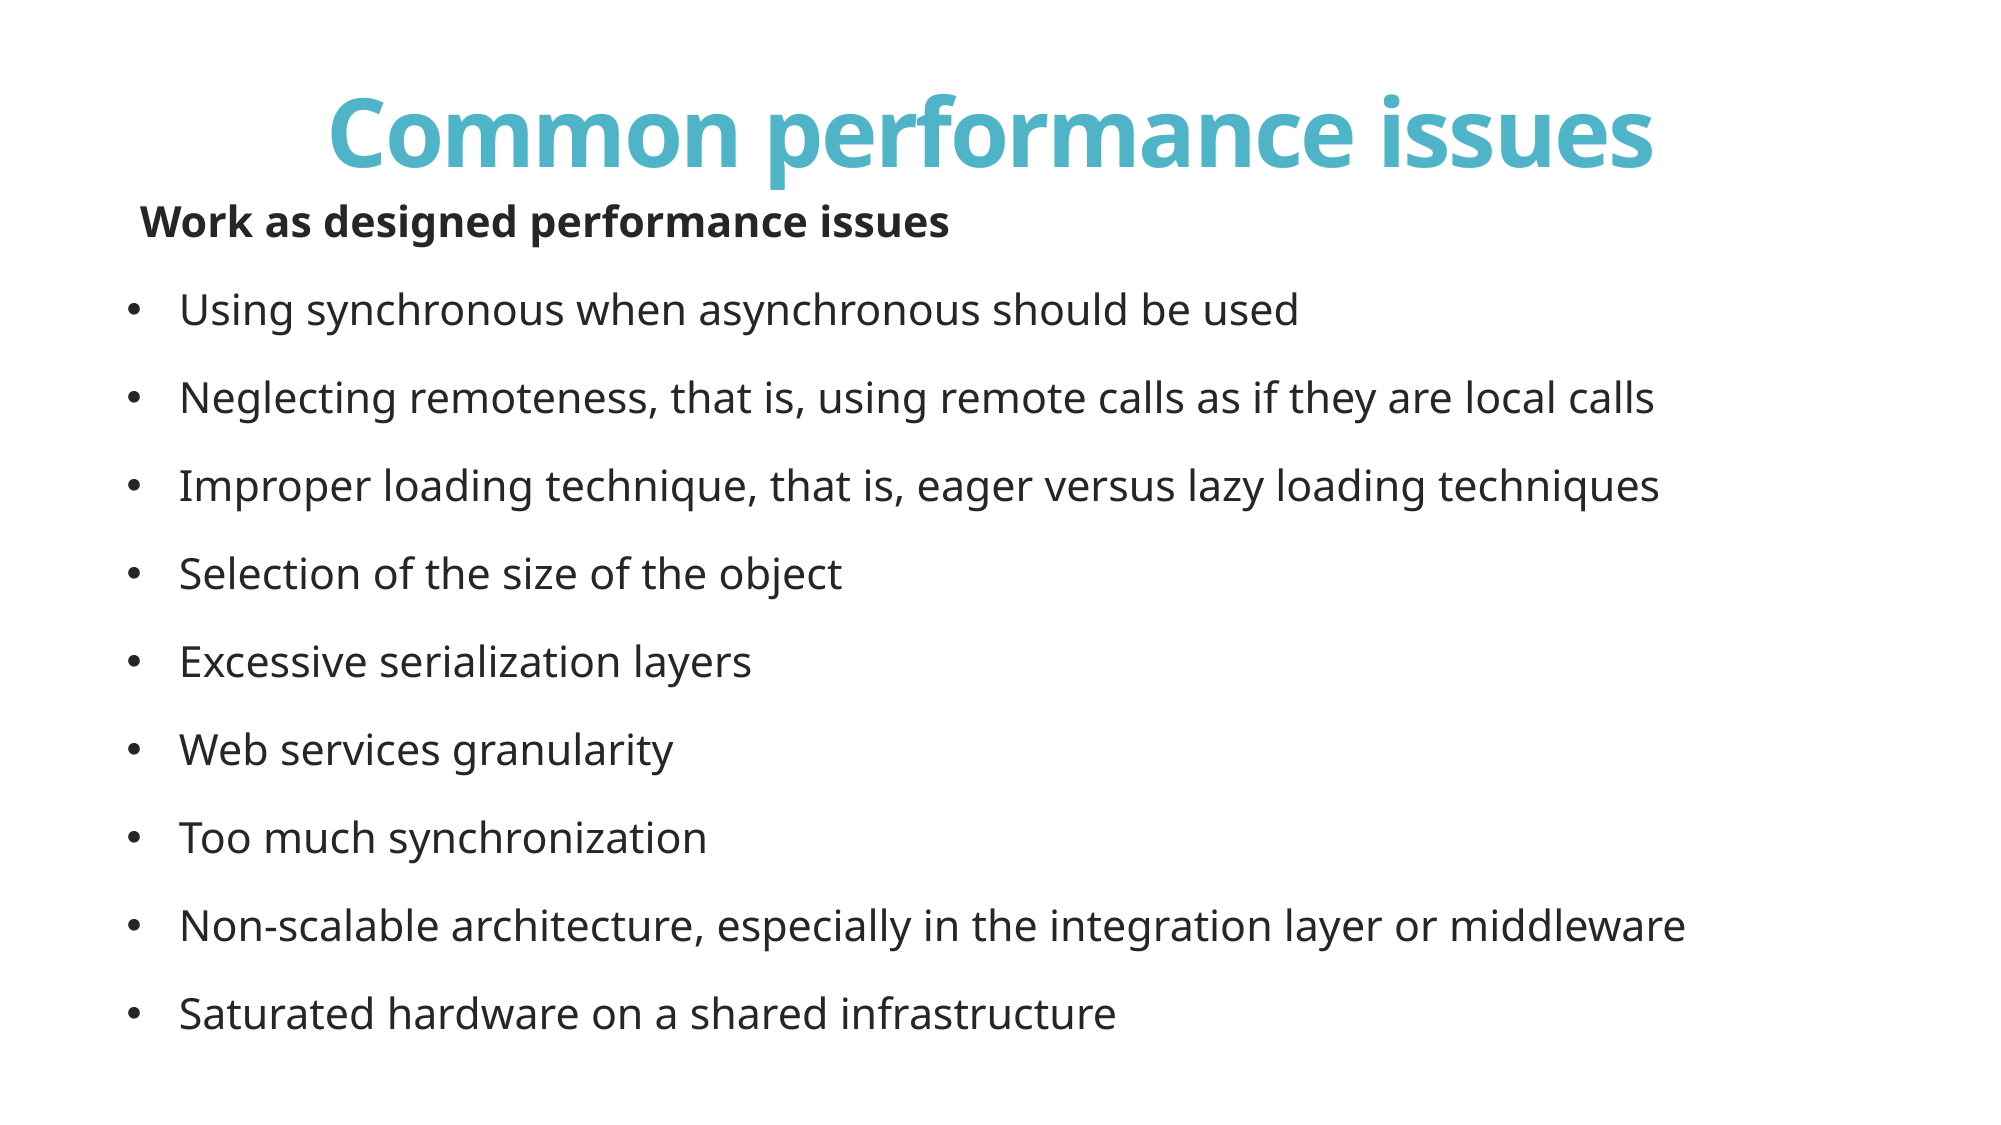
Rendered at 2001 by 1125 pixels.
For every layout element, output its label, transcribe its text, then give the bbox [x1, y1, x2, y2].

title Common performance issues [107, 81, 1875, 195]
list Work as designed performance issues Using synchronous when asynchronous should be used Neglecting remoteness, that is, using remote calls as if they are local calls Improper loading technique, that is, eager versus lazy loading techniques Selection of the size of the object Excessive serialization layers Web services granularity Too much synchronization Non-scalable architecture, especially in the integration layer or middleware Saturated hardware on a shared infrastructure [111, 194, 1876, 1059]
